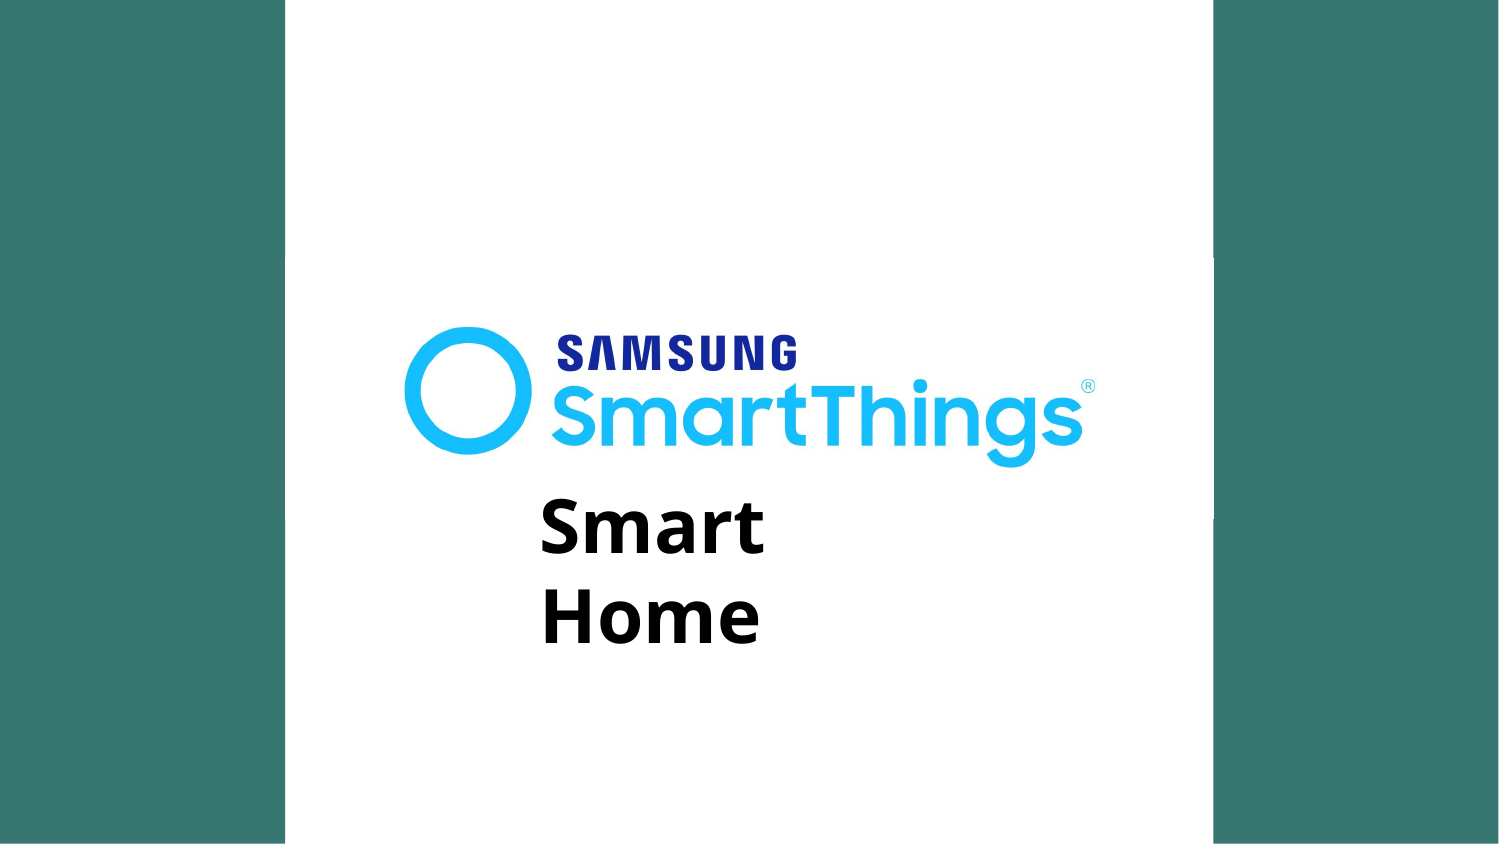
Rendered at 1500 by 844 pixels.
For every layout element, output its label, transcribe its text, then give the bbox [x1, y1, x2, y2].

text_box [0, 0, 286, 844]
picture [285, 258, 1215, 519]
text_box [1213, 0, 1499, 844]
text_box Smart Home [524, 526, 976, 674]
